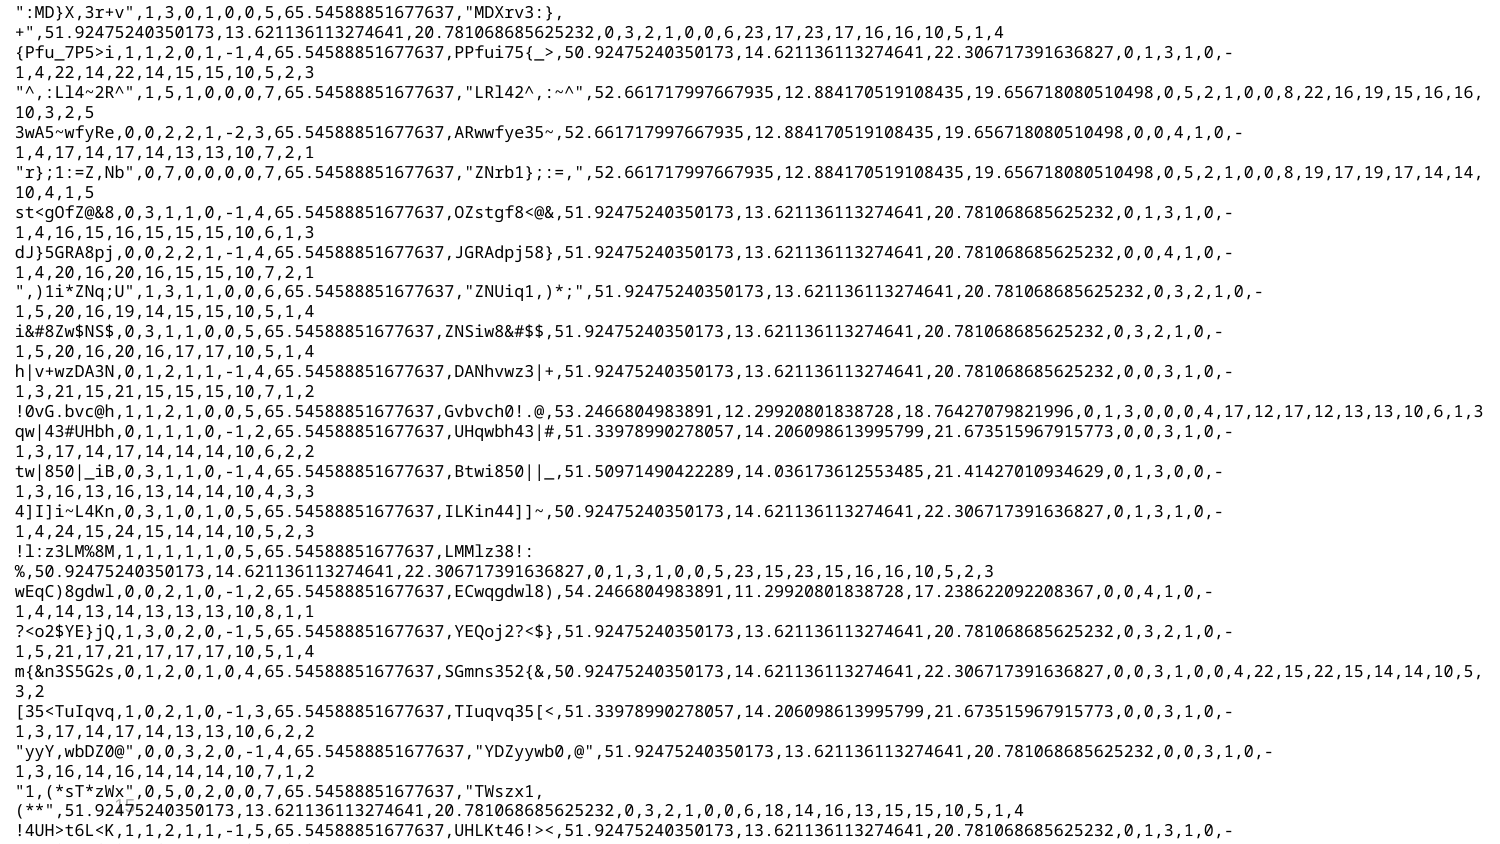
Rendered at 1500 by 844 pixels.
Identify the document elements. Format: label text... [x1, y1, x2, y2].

slide_number 15 [103, 782, 441, 827]
text_box ":MD}X,3r+v",1,3,0,1,0,0,5,65.54588851677637,"MDXrv3:},+",51.92475240350173,13.621136113274641,20.781068685625232,0,3,2,1,0,0,6,23,17,23,17,16,16,10,5,1,4 {Pfu_7P5>i,1,1,2,0,1,-1,4,65.54588851677637,PPfui75{_>,50.92475240350173,14.621136113274641,22.306717391636827,0,1,3,1,0,-1,4,22,14,22,14,15,15,10,5,2,3 "^,:Ll4~2R^",1,5,1,0,0,0,7,65.54588851677637,"LRl42^,:~^",52.661717997667935,12.884170519108435,19.656718080510498,0,5,2,1,0,0,8,22,16,19,15,16,16,10,3,2,5 3wA5~wfyRe,0,0,2,2,1,-2,3,65.54588851677637,ARwwfye35~,52.661717997667935,12.884170519108435,19.656718080510498,0,0,4,1,0,-1,4,17,14,17,14,13,13,10,7,2,1 "r};1:=Z,Nb",0,7,0,0,0,0,7,65.54588851677637,"ZNrb1};:=,",52.661717997667935,12.884170519108435,19.656718080510498,0,5,2,1,0,0,8,19,17,19,17,14,14,10,4,1,5 st<gOfZ@&8,0,3,1,1,0,-1,4,65.54588851677637,OZstgf8<@&,51.92475240350173,13.621136113274641,20.781068685625232,0,1,3,1,0,-1,4,16,15,16,15,15,15,10,6,1,3 dJ}5GRA8pj,0,0,2,2,1,-1,4,65.54588851677637,JGRAdpj58},51.92475240350173,13.621136113274641,20.781068685625232,0,0,4,1,0,-1,4,20,16,20,16,15,15,10,7,2,1 ",)1i*ZNq;U",1,3,1,1,0,0,6,65.54588851677637,"ZNUiq1,)*;",51.92475240350173,13.621136113274641,20.781068685625232,0,3,2,1,0,-1,5,20,16,19,14,15,15,10,5,1,4 i&#8Zw$NS$,0,3,1,1,0,0,5,65.54588851677637,ZNSiw8&#$$,51.92475240350173,13.621136113274641,20.781068685625232,0,3,2,1,0,-1,5,20,16,20,16,17,17,10,5,1,4 h|v+wzDA3N,0,1,2,1,1,-1,4,65.54588851677637,DANhvwz3|+,51.92475240350173,13.621136113274641,20.781068685625232,0,0,3,1,0,-1,3,21,15,21,15,15,15,10,7,1,2 !0vG.bvc@h,1,1,2,1,0,0,5,65.54588851677637,Gvbvch0!.@,53.2466804983891,12.29920801838728,18.76427079821996,0,1,3,0,0,0,4,17,12,17,12,13,13,10,6,1,3 qw|43#UHbh,0,1,1,1,0,-1,2,65.54588851677637,UHqwbh43|#,51.33978990278057,14.206098613995799,21.673515967915773,0,0,3,1,0,-1,3,17,14,17,14,14,14,10,6,2,2 tw|850|_iB,0,3,1,1,0,-1,4,65.54588851677637,Btwi850||_,51.50971490422289,14.036173612553485,21.41427010934629,0,1,3,0,0,-1,3,16,13,16,13,14,14,10,4,3,3 4]I]i~L4Kn,0,3,1,0,1,0,5,65.54588851677637,ILKin44]]~,50.92475240350173,14.621136113274641,22.306717391636827,0,1,3,1,0,-1,4,24,15,24,15,14,14,10,5,2,3 !l:z3LM%8M,1,1,1,1,1,0,5,65.54588851677637,LMMlz38!:%,50.92475240350173,14.621136113274641,22.306717391636827,0,1,3,1,0,0,5,23,15,23,15,16,16,10,5,2,3 wEqC)8gdwl,0,0,2,1,0,-1,2,65.54588851677637,ECwqgdwl8),54.2466804983891,11.29920801838728,17.238622092208367,0,0,4,1,0,-1,4,14,13,14,13,13,13,10,8,1,1 ?<o2$YE}jQ,1,3,0,2,0,-1,5,65.54588851677637,YEQoj2?<$},51.92475240350173,13.621136113274641,20.781068685625232,0,3,2,1,0,-1,5,21,17,21,17,17,17,10,5,1,4 m{&n3S5G2s,0,1,2,0,1,0,4,65.54588851677637,SGmns352{&,50.92475240350173,14.621136113274641,22.306717391636827,0,0,3,1,0,0,4,22,15,22,15,14,14,10,5,3,2 [35<TuIqvq,1,0,2,1,0,-1,3,65.54588851677637,TIuqvq35[<,51.33978990278057,14.206098613995799,21.673515967915773,0,0,3,1,0,-1,3,17,14,17,14,13,13,10,6,2,2 "yyY,wbDZ0@",0,0,3,2,0,-1,4,65.54588851677637,"YDZyywb0,@",51.92475240350173,13.621136113274641,20.781068685625232,0,0,3,1,0,-1,3,16,14,16,14,14,14,10,7,1,2 "1,(*sT*zWx",0,5,0,2,0,0,7,65.54588851677637,"TWszx1,(**",51.92475240350173,13.621136113274641,20.781068685625232,0,3,2,1,0,0,6,18,14,16,13,15,15,10,5,1,4 !4UH>t6L<K,1,1,2,1,1,-1,5,65.54588851677637,UHLKt46!><,51.92475240350173,13.621136113274641,20.781068685625232,0,1,3,1,0,-1,4,24,16,24,16,17,17,10,5,2,3 dLZx{s$1i:,0,1,1,1,0,0,3,65.54588851677637,LZdxsi1{$:,51.92475240350173,13.621136113274641,20.781068685625232,0,1,3,1,0,-1,4,18,15,18,15,15,15,10,6,1,3 ;5NemelGX8,1,0,4,1,1,-1,6,65.54588851677637,NGXemel58;,51.92475240350173,13.621136113274641,20.781068685625232,0,0,4,1,0,-1,4,16,14,16,14,13,13,10,7,2,1 "i7#op,N2c6",0,1,1,0,1,-1,2,65.54588851677637,"Niopc726#,",51.92475240350173,13.621136113274641,20.781068685625232,0,0,3,0,0,-1,2,19,14,19,14,12,12,10,5,3,2 t-pg8ceMUs,0,0,3,1,1,-1,4,65.54588851677637,MUtpgces8-,54.2466804983891,11.29920801838728,17.238622092208367,0,0,4,1,0,-1,4,16,13,16,13,12,12,10,8,1,1 j;W7<=p*lq,0,5,0,0,0,0,5,65.54588851677637,Wjplq7;<=*,52.92475240350173,12.621136113274641,19.25541997961364,0,3,2,0,0,0,5,19,13,18,14,13,13,10,5,1,4 :r6Sa/t*|&,1,5,1,0,1,-1,7,65.54588851677637,Srat6:/*|&,53.2466804983891,12.29920801838728,18.76427079821996,0,5,2,0,0,-1,6,20,14,20,14,15,15,10,4,1,5 1$Z?=LK(Eo,0,5,0,1,0,0,6,65.54588851677637,ZLKEo1$?=(,52.92475240350173,12.621136113274641,19.25541997961364,0,3,2,1,0,-1,5,21,17,21,17,17,17,10,5,1,4 wu*QjE{u{3,0,3,1,1,0,-2,3,65.54588851677637,QEwuju3*{{,51.92475240350173,13.621136113274641,20.781068685625232,0,1,3,1,0,-1,4,21,14,20,14,15,15,10,6,1,3 0&BvcTBJua,0,0,3,1,0,-1,3,65.54588851677637,BTBJvcua0&,52.92475240350173,12.621136113274641,19.25541997961364,0,0,4,1,0,0,5,16,15,16,15,15,15,10,8,1,1 %@5B{0bNHL,1,1,2,1,0,0,5,65.54588851677637,BNHLb50%@{,51.92475240350173,13.621136113274641,20.781068685625232,0,1,3,1,0,0,5,22,18,22,18,17,17,10,5,2,3 oPML~G}O8g,0,1,1,1,1,-1,3,65.54588851677637,PMLGOog8~},52.661717997667935,12.884170519108435,19.656718080510498,0,0,3,1,0,-1,3,23,17,23,17,17,17,10,7,1,2 "7o{,%~hM6D",0,5,1,1,1,-1,7,65.54588851677637,"MDoh76{,%~",51.33978990278057,14.206098613995799,21.673515967915773,0,3,2,1,0,-1,5,21,16,21,16,15,15,10,4,2,4 ^d)6JgD:N8,1,1,1,1,0,0,4,65.54588851677637,JDNdg68^):,50.92475240350173,14.621136113274641,22.306717391636827,0,1,3,1,0,0,5,21,16,20,14,16,16,10,5,2,3 b5SAY8V7n$,0,0,4,1,1,-1,5,65.54588851677637,SAYVbn587$,51.92475240350173,13.621136113274641,20.781068685625232,0,0,4,1,0,-1,4,21,15,21,15,15,15,10,6,3,1 j;LqL8GHN8,0,0,3,1,1,0,5,65.54588851677637,LLGHNjq88;,52.661717997667935,12.884170519108435,19.656718080510498,0,0,4,1,0,0,5,20,16,20,16,15,15,10,7,2,1 &G};a+5.}Z,1,7,0,0,0,0,8,65.54588851677637,GZa5&};+.},54.2466804983891,11.29920801838728,17.238622092208367,0,7,1,1,0,-1,8,23,18,23,18,16,16,10,3,1,6 ^S9ha|[c&a,1,3,1,0,1,-1,5,65.54588851677637,Shaca9^|[&,52.92475240350173,12.621136113274641,19.25541997961364,0,3,2,0,0,-1,4,21,14,20,14,14,14,10,5,1,4 8Y*sAm>H[l,0,3,1,1,0,-1,4,65.54588851677637,YAHsml8*>[,51.50971490422289,14.036173612553485,21.41427010934629,0,1,3,1,0,-1,4,24,15,23,15,15,15,10,6,1,3 gN2b[7K(Al,0,1,1,1,1,-1,3,65.54588851677637,NKAgbl27[(,50.92475240350173,14.621136113274641,22.306717391636827,0,0,3,1,0,-1,3,21,16,21,16,14,14,10,6,2,2 }GdB.J/2pJ,1,1,2,2,0,0,6,65.54588851677637,GBJJdp2}./,51.92475240350173,13.621136113274641,20.781068685625232,0,1,3,1,0,0,5,21,17,21,17,15,15,10,6,1,3 [0, 0, 1500, 844]
